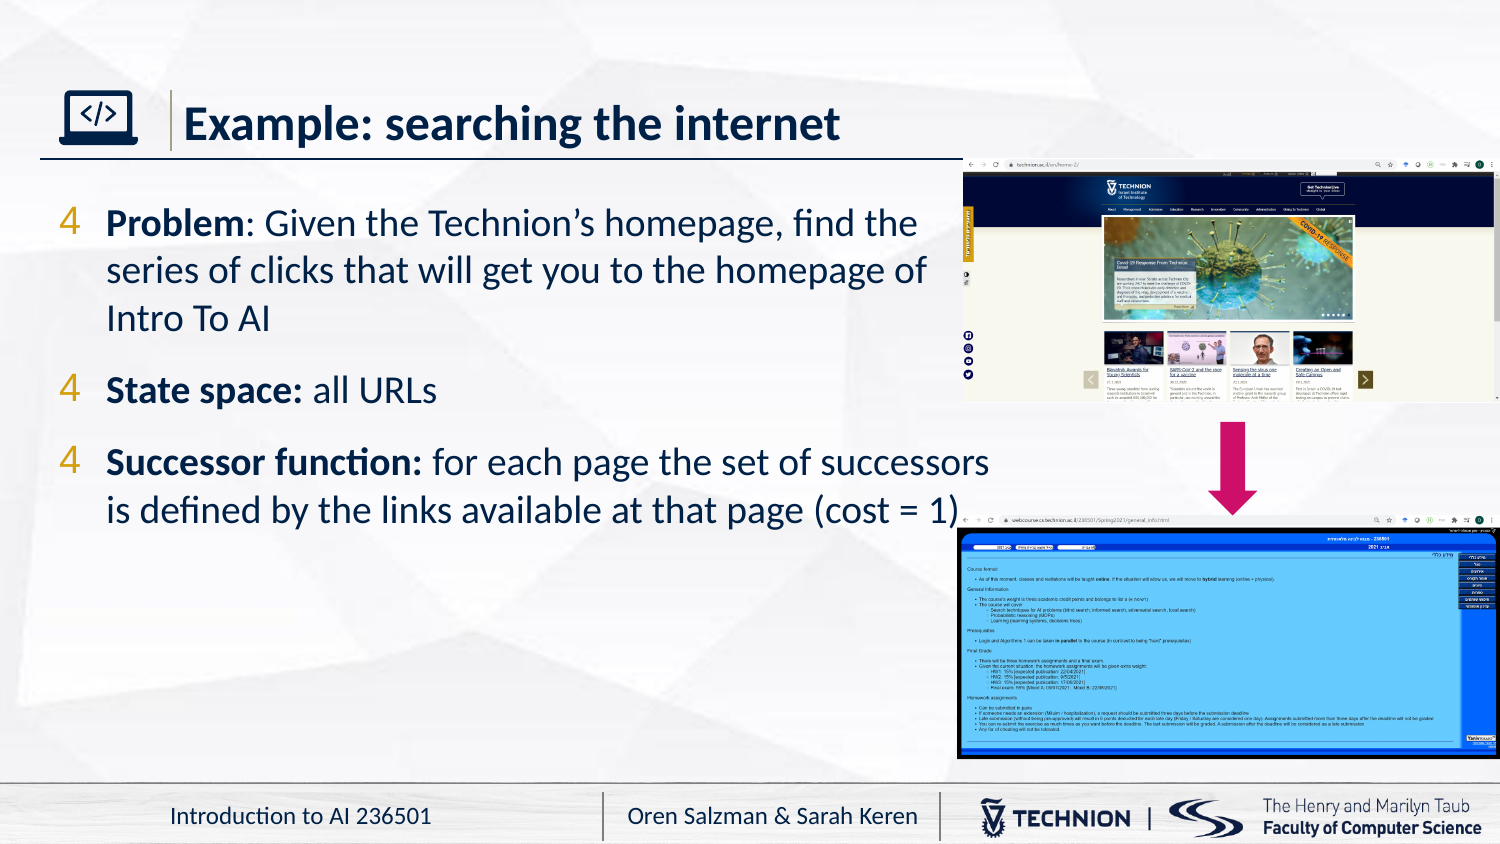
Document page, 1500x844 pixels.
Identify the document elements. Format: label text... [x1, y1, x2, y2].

list Problem: Given the Technion’s homepage, find the series of clicks that will get you to the homepage of Intro To AI State space: all URLs Successor function: for each page the set of successors is defined by the links available at that page (cost = 1) [59, 196, 993, 754]
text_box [58, 90, 139, 146]
picture [980, 798, 1482, 838]
text_box [1207, 421, 1258, 513]
title Example: searching the internet [183, 38, 1463, 159]
picture [0, 0, 1500, 783]
